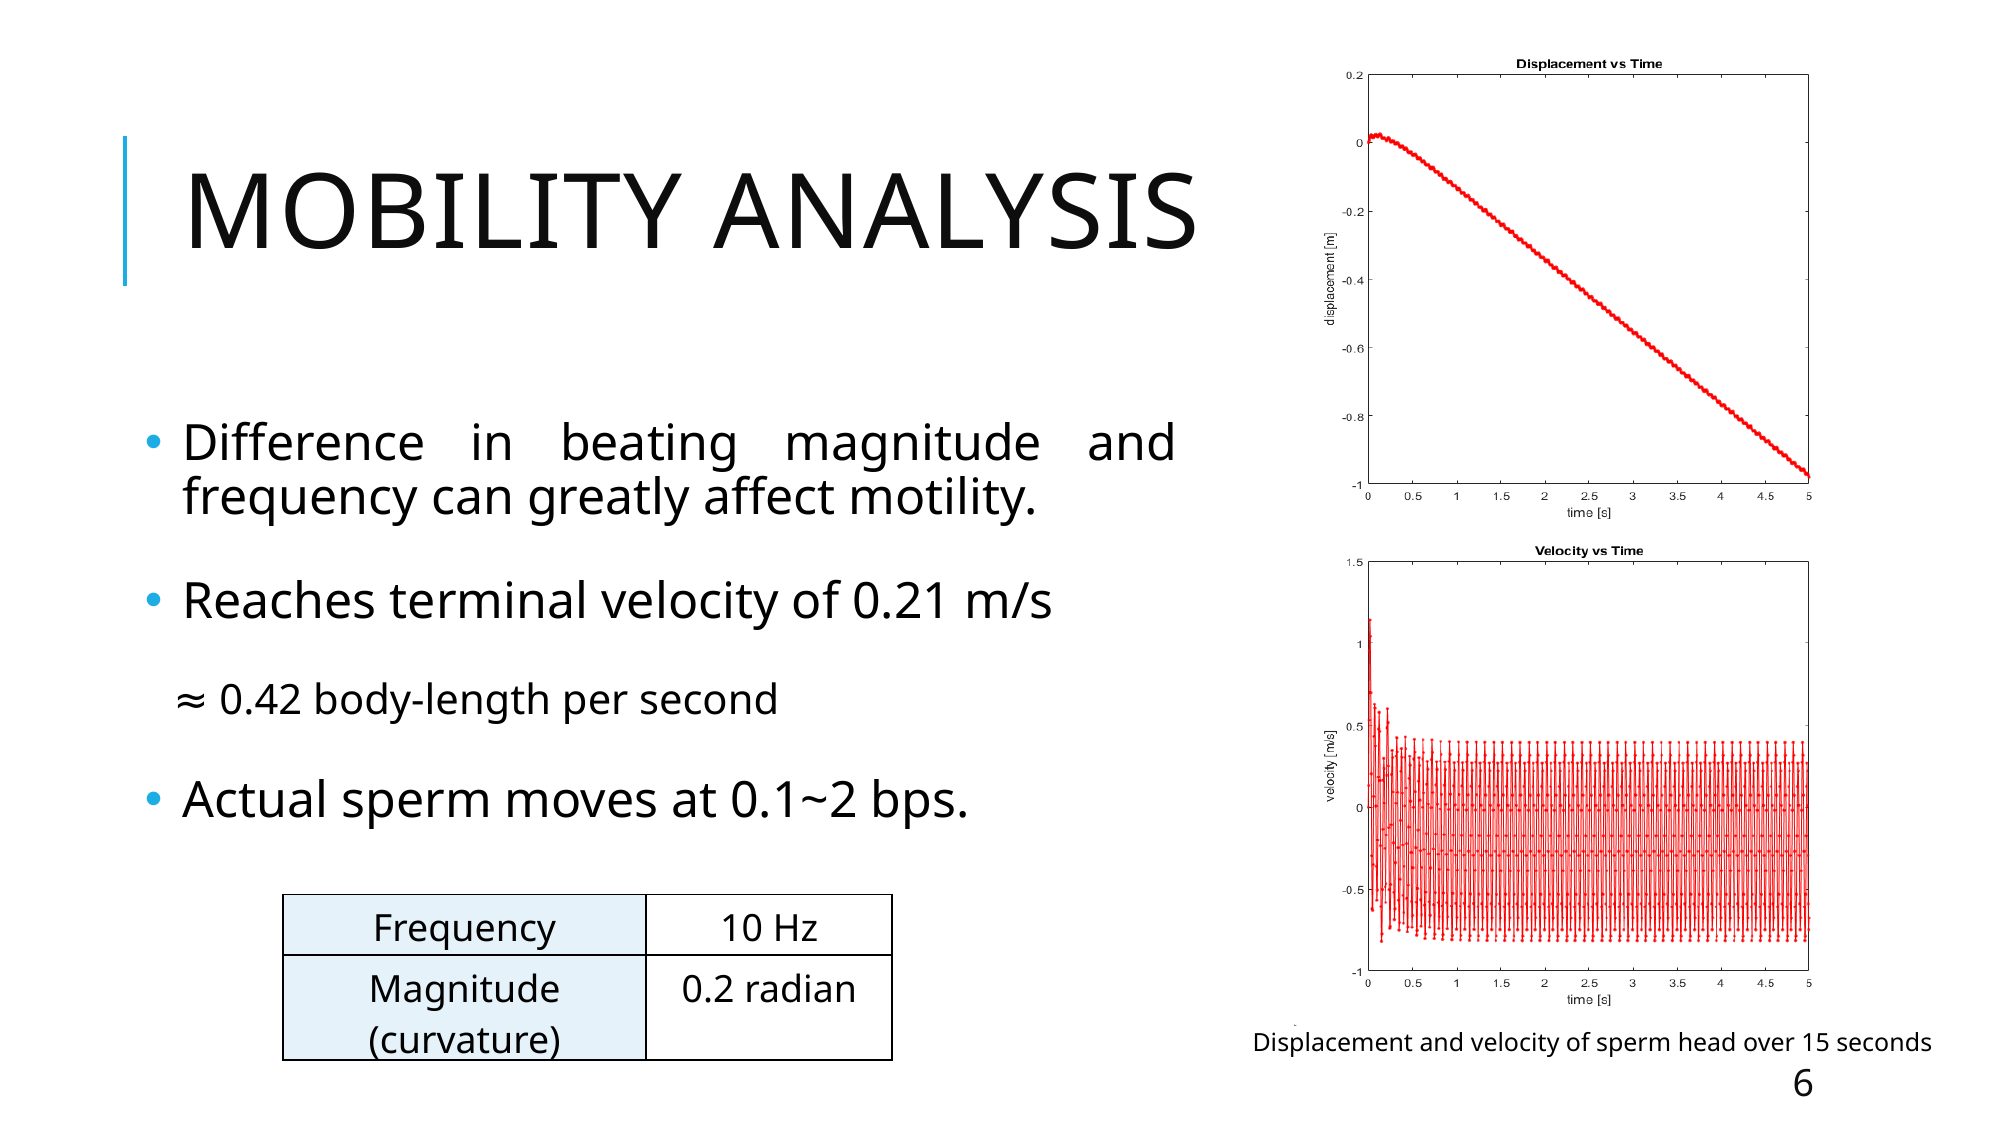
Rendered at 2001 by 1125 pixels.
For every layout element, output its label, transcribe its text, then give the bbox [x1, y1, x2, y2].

text_box Displacement and velocity of sperm head over 15 seconds [1182, 1019, 2000, 1064]
list Difference in beating magnitude and frequency can greatly affect motility. Reaches terminal velocity of 0.21 m/s ≈ 0.42 body-length per second Actual sperm moves at 0.1~2 bps. [137, 299, 1185, 1050]
picture [1294, 35, 1863, 1027]
table_cell Magnitude (curvature) [284, 956, 645, 1059]
table_header Frequency [284, 895, 645, 954]
slide_number 6 [1777, 1064, 1938, 1107]
table_header 10 Hz [647, 895, 891, 954]
title Mobility Analysis [168, 96, 1287, 342]
table_cell 0.2 radian [647, 956, 891, 1059]
